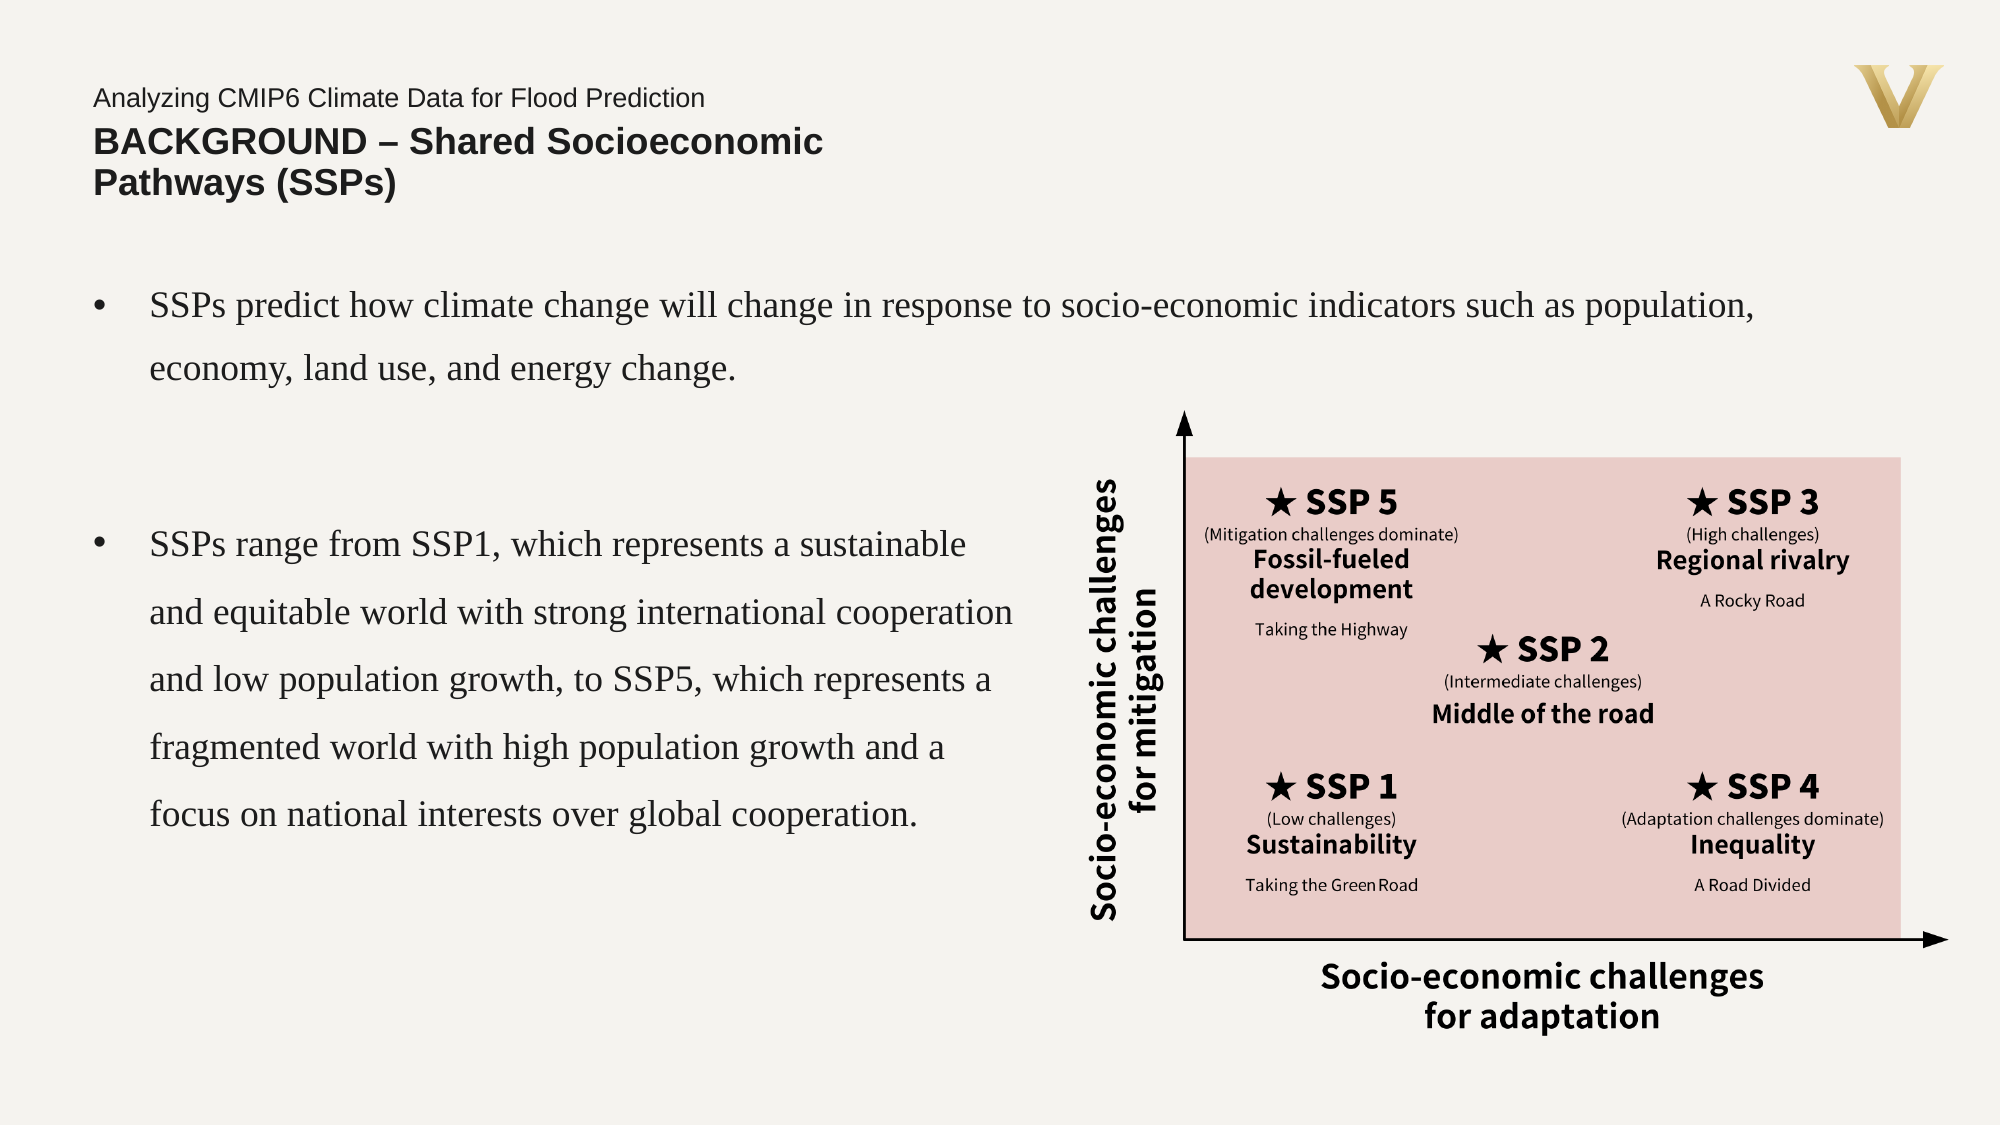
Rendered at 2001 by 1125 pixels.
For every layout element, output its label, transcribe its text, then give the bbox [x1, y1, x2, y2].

list Analyzing CMIP6 Climate Data for Flood Prediction [78, 39, 1000, 114]
list BACKGROUND – Shared Socioeconomic Pathways (SSPs) [78, 114, 1000, 210]
list SSPs range from SSP1, which represents a sustainable and equitable world with strong international cooperation and low population growth, to SSP5, which represents a fragmented world with high population growth and a focus on national interests over global cooperation. [78, 377, 1036, 842]
picture [1854, 65, 1944, 128]
picture [1086, 410, 1949, 1063]
list SSPs predict how climate change will change in response to socio-economic indicators such as population, economy, land use, and energy change. [78, 255, 1922, 691]
